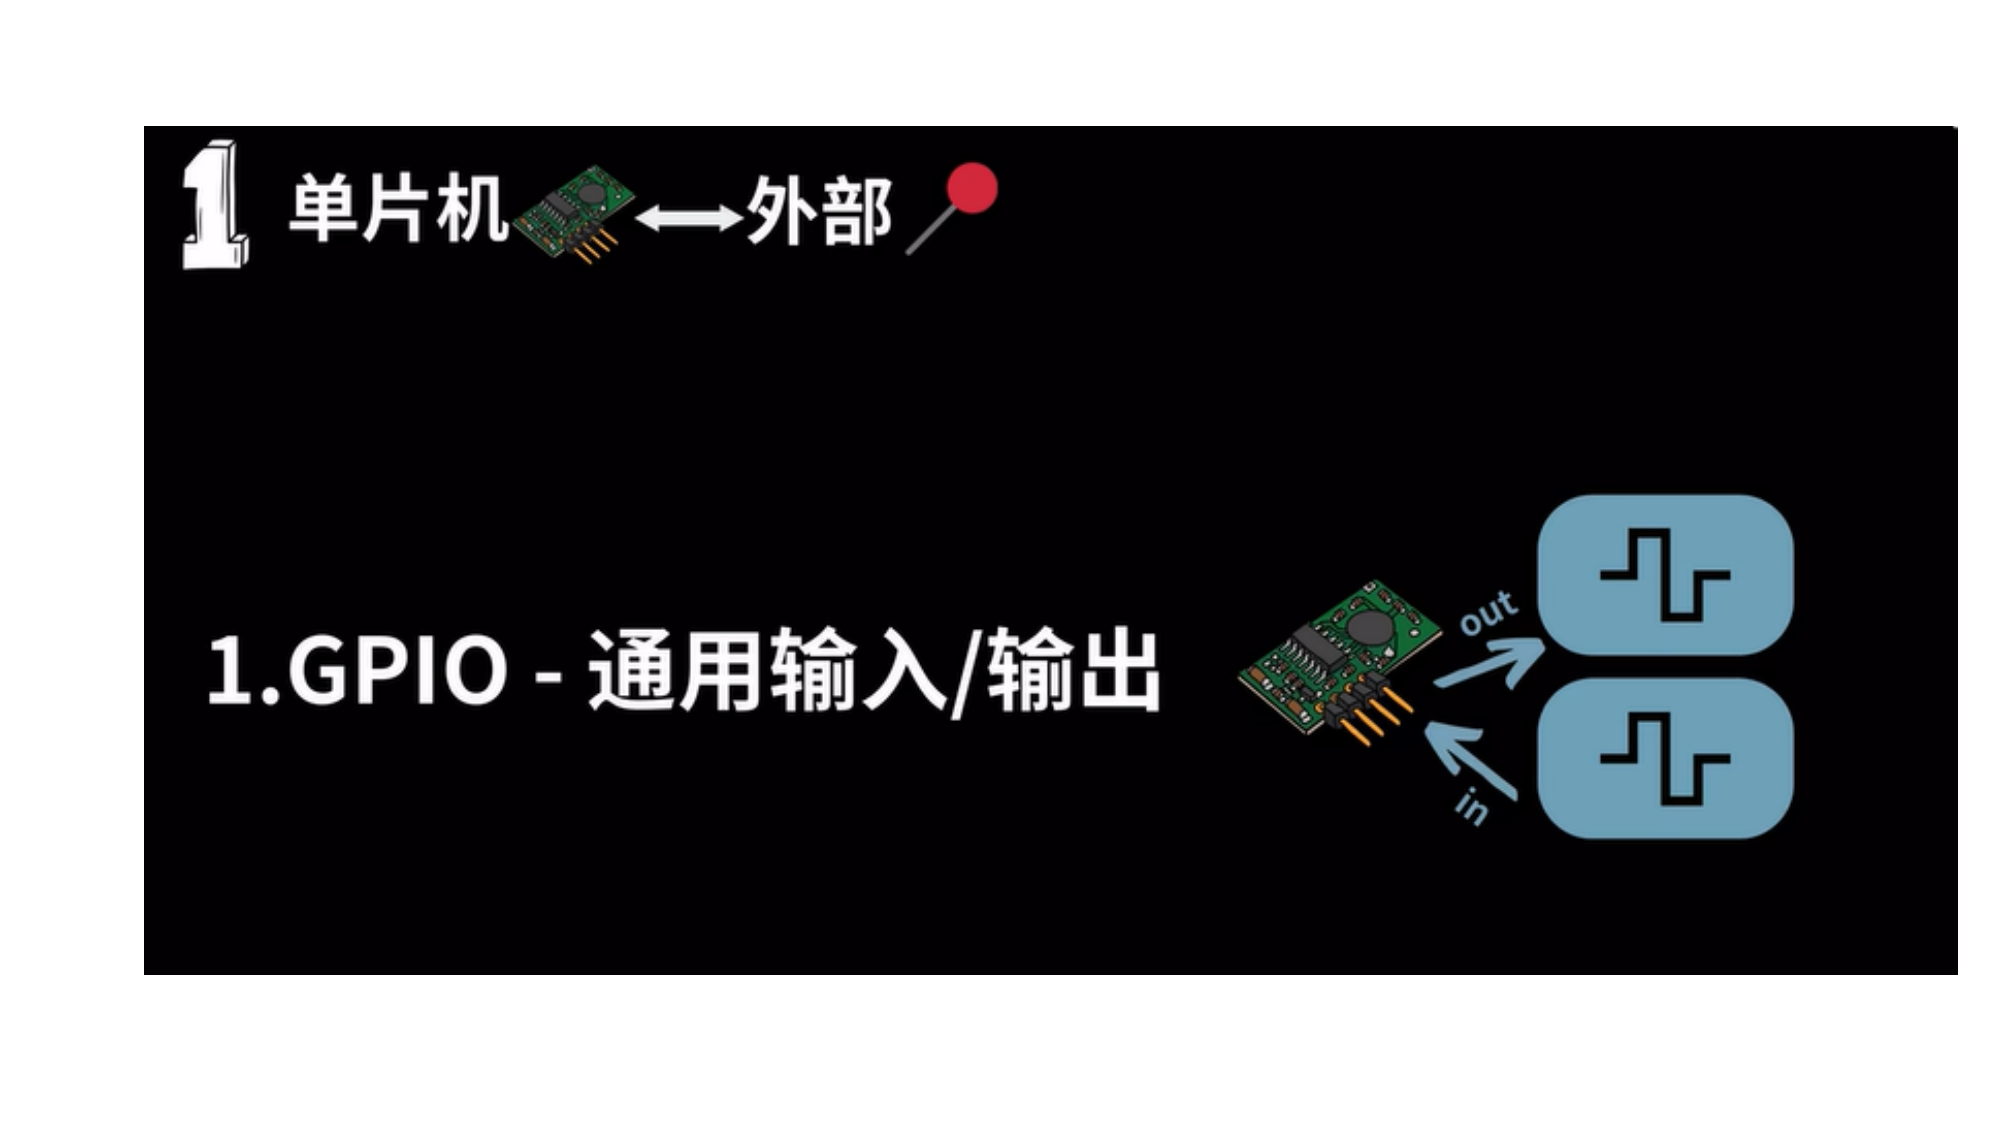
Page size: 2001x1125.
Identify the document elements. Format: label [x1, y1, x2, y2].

picture [144, 126, 1959, 975]
